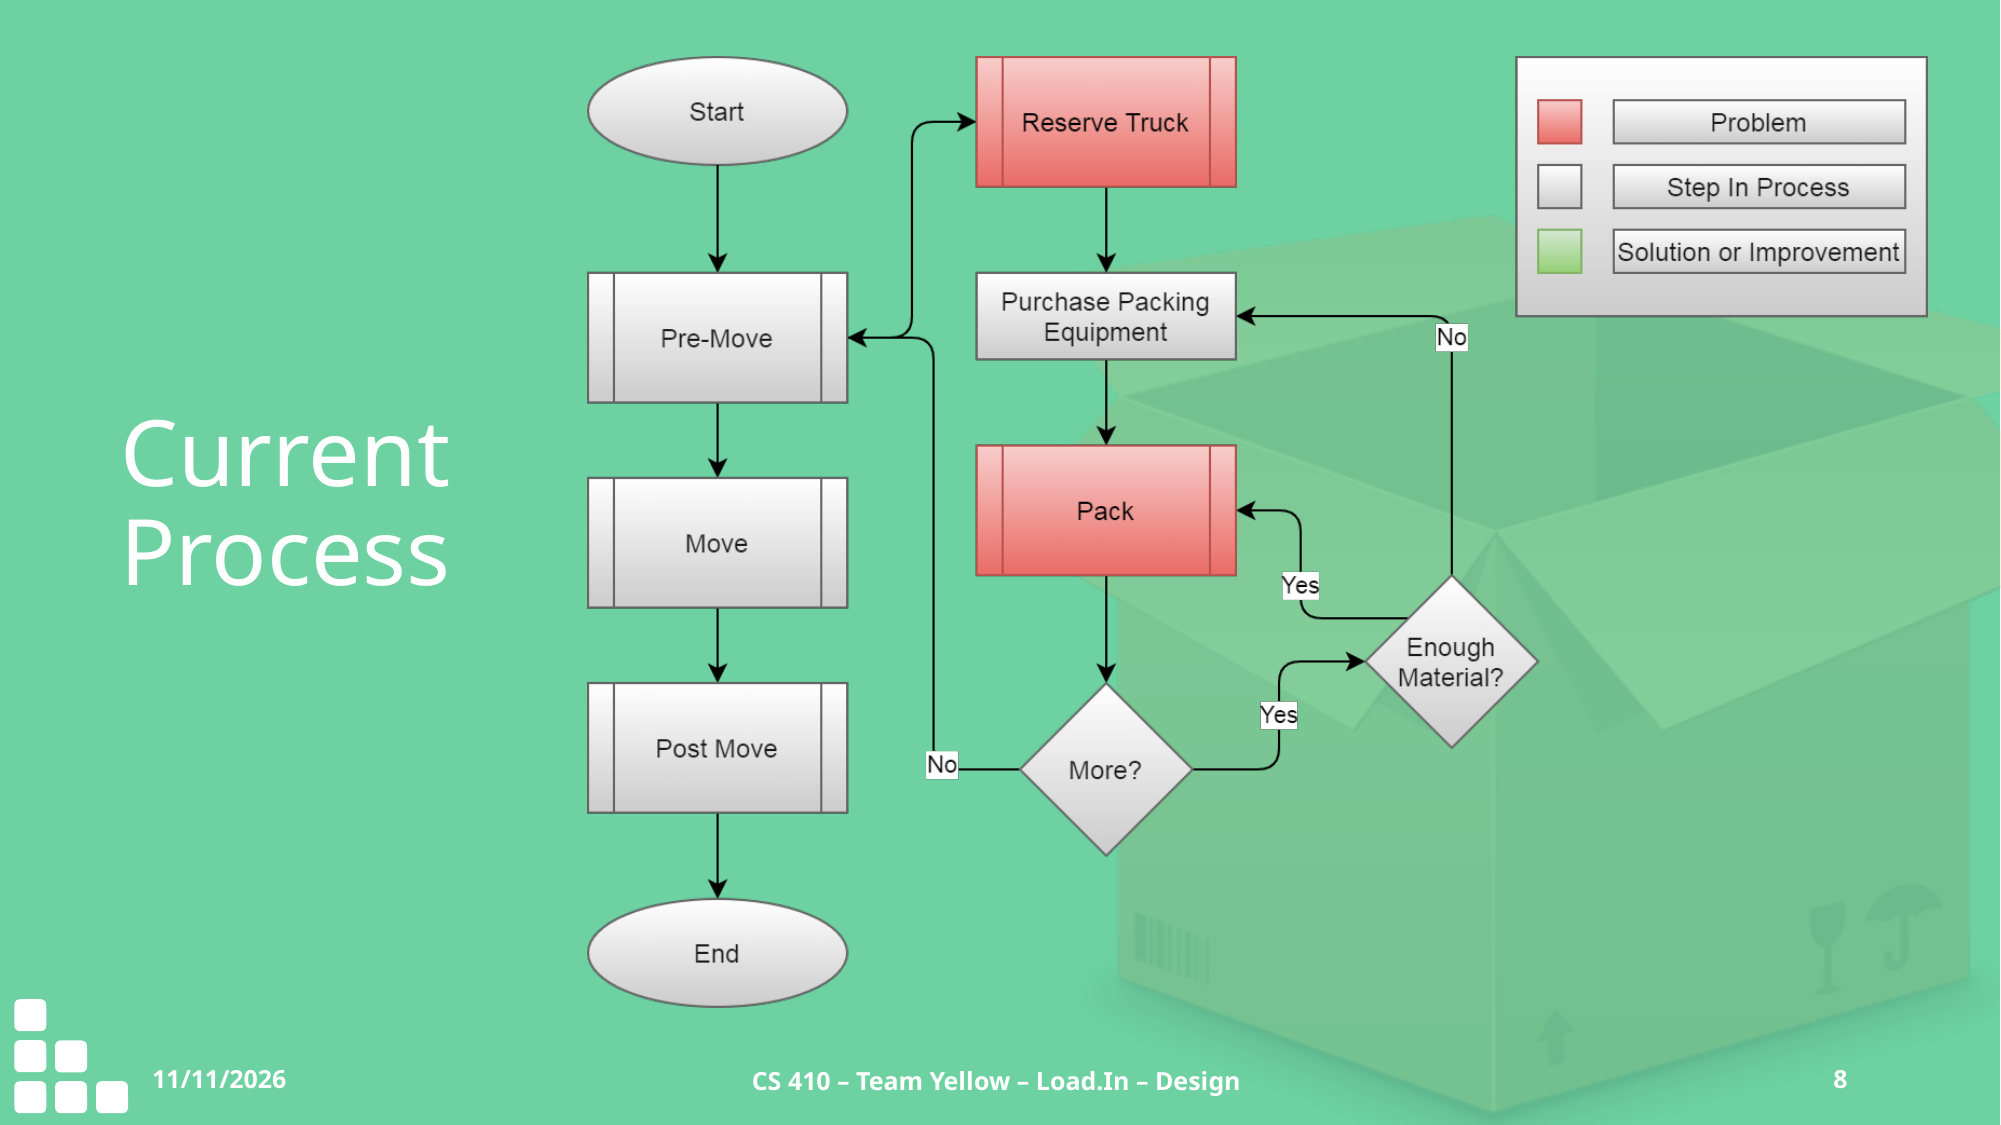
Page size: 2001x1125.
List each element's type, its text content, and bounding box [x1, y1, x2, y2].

text_box 8 [1412, 1035, 1863, 1125]
text_box 12/3/2020 [137, 1035, 588, 1125]
picture [587, 56, 1928, 1009]
text_box CS 410 – Team Yellow – Load.In – Design [662, 1035, 1338, 1125]
text_box Current Process [105, 352, 582, 660]
